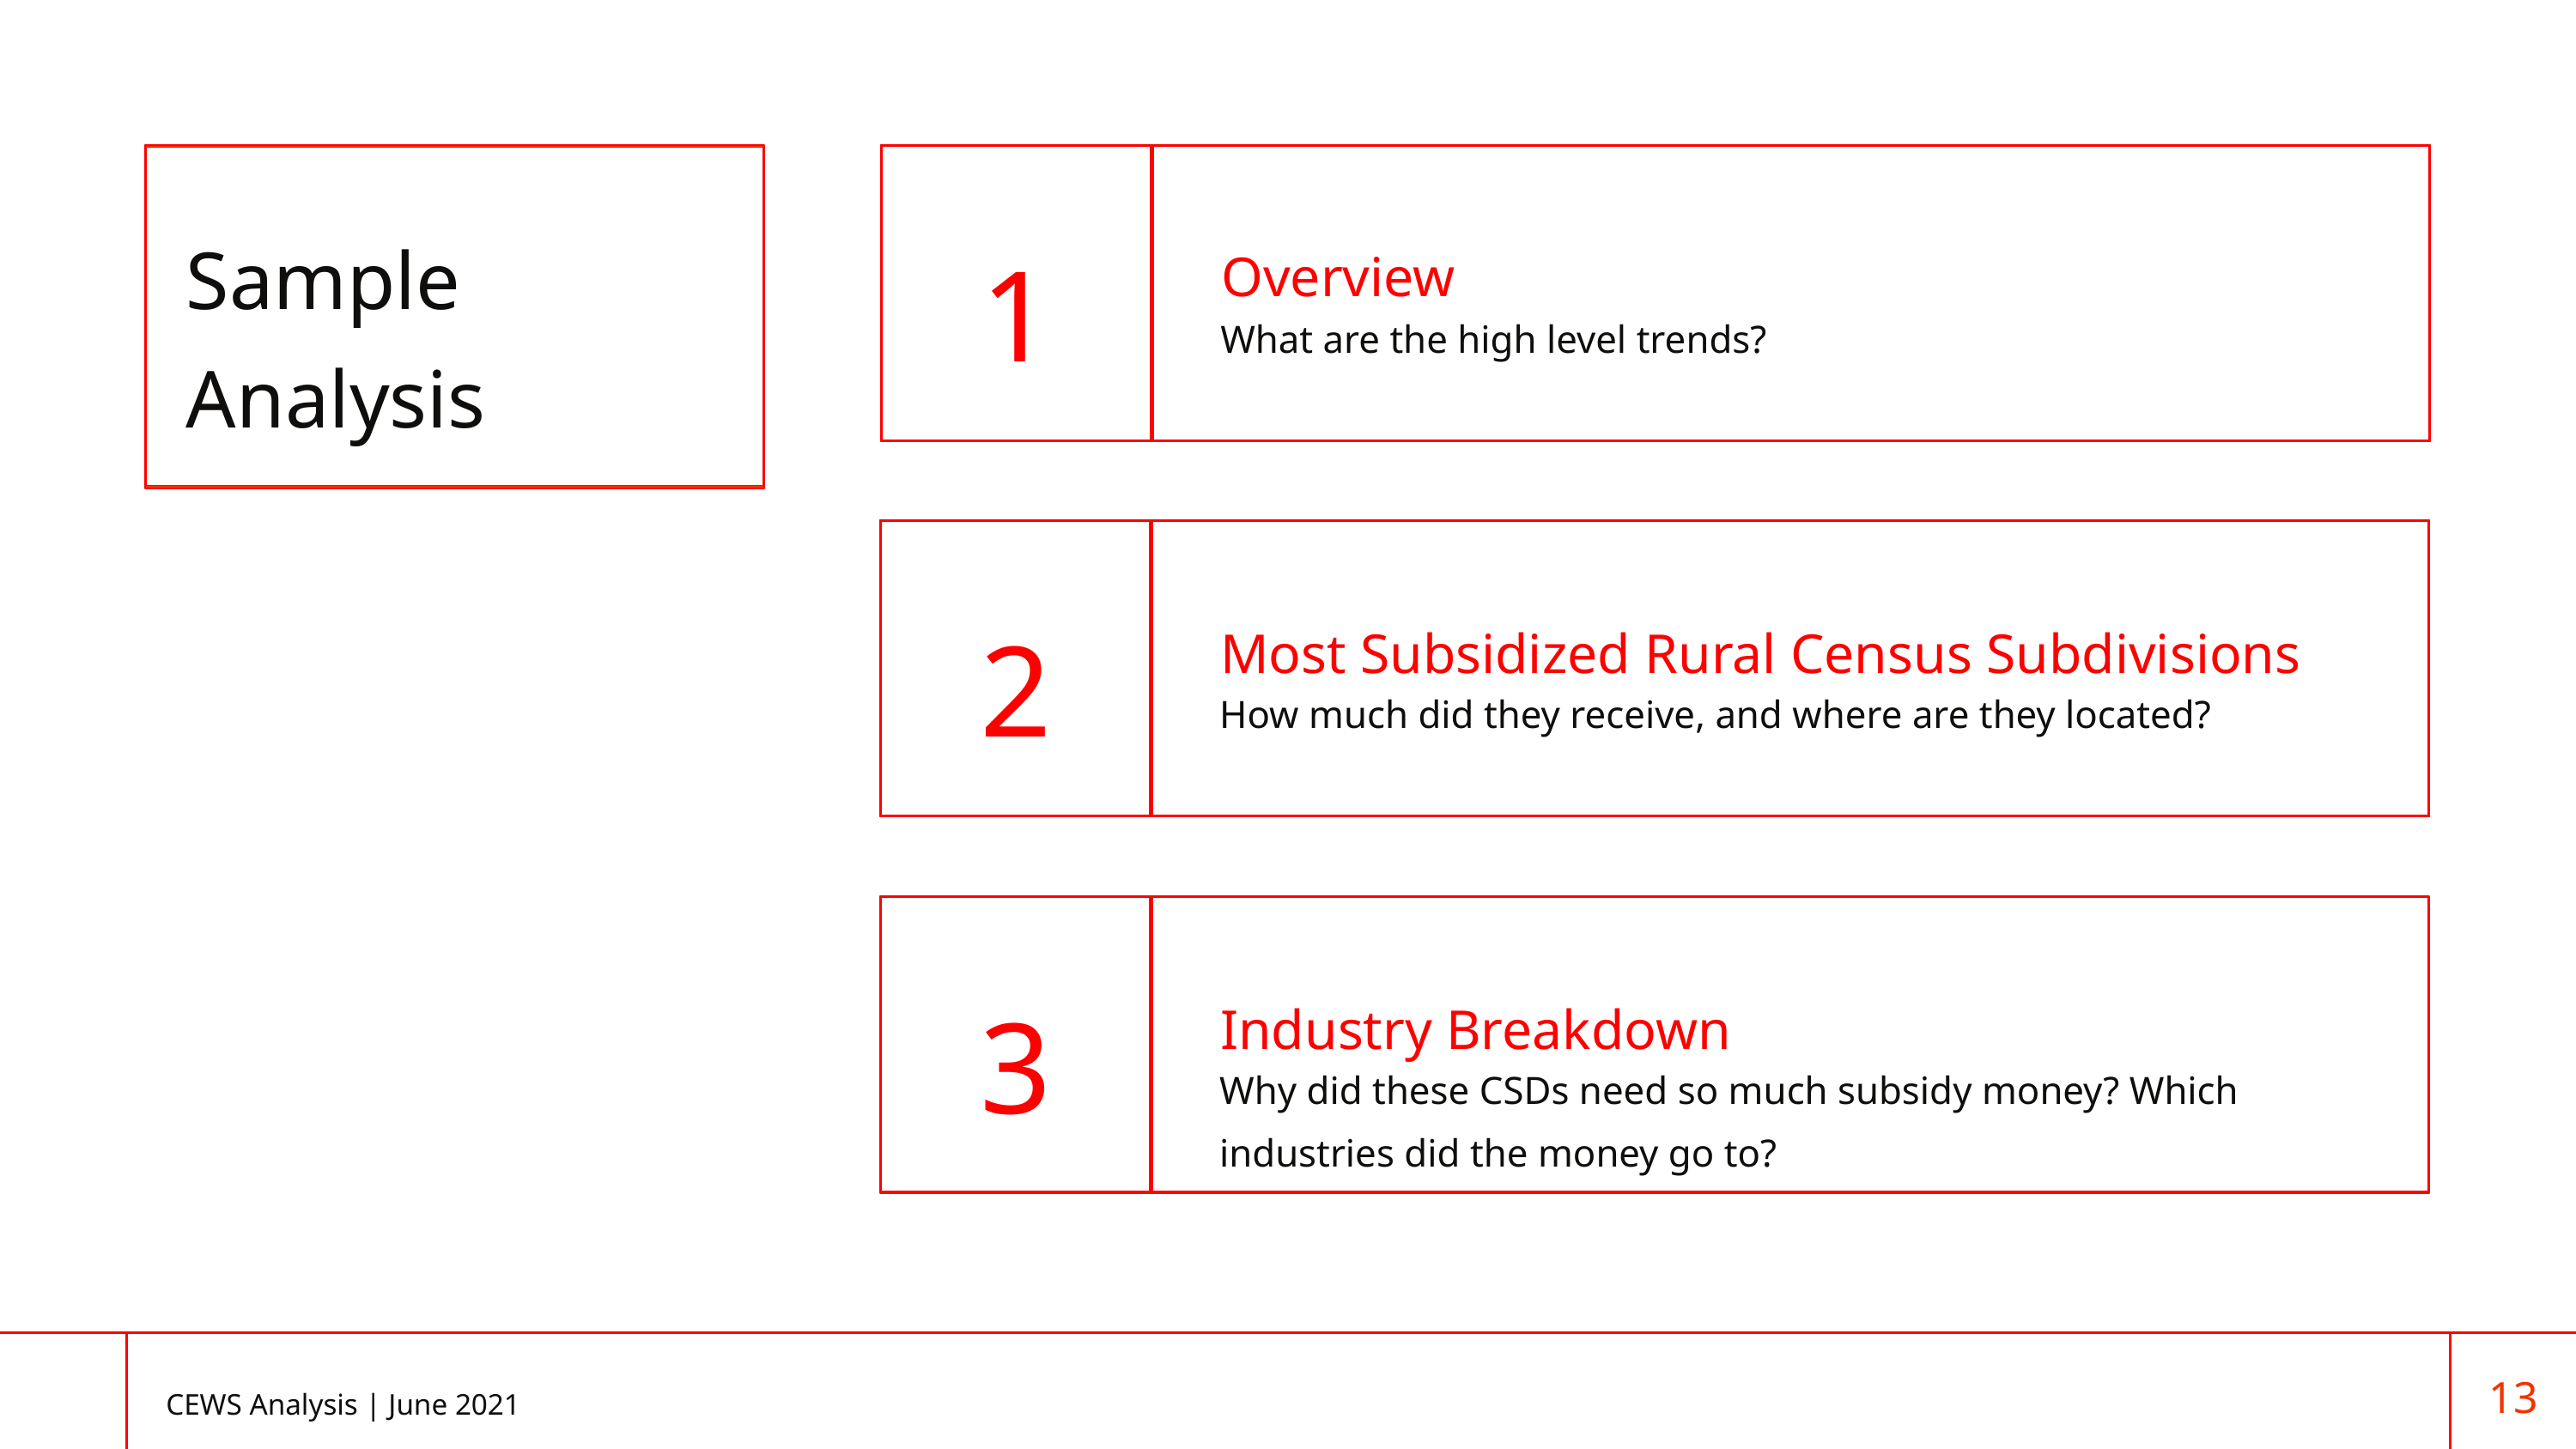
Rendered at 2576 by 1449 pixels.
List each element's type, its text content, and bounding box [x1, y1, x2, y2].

text_box [1152, 144, 2431, 442]
text_box How much did they receive, and where are they located? [1219, 672, 2359, 736]
text_box 3 [923, 988, 1108, 1139]
text_box What are the high level trends? [1220, 297, 2360, 361]
text_box [1151, 519, 2430, 817]
text_box Overview [1221, 223, 2361, 307]
text_box [880, 519, 1151, 817]
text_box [0, 1331, 2576, 1449]
text_box [1151, 895, 2430, 1193]
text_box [144, 144, 765, 488]
text_box Industry Breakdown [1220, 976, 2360, 1060]
text_box 2 [923, 612, 1108, 763]
text_box [880, 895, 1151, 1193]
text_box 1 [924, 236, 1109, 387]
text_box Why did these CSDs need so much subsidy money? Which industries did the money go to? [1219, 1048, 2359, 1175]
text_box Most Subsidized Rural Census Subdivisions [1220, 600, 2360, 684]
text_box [881, 144, 1152, 442]
